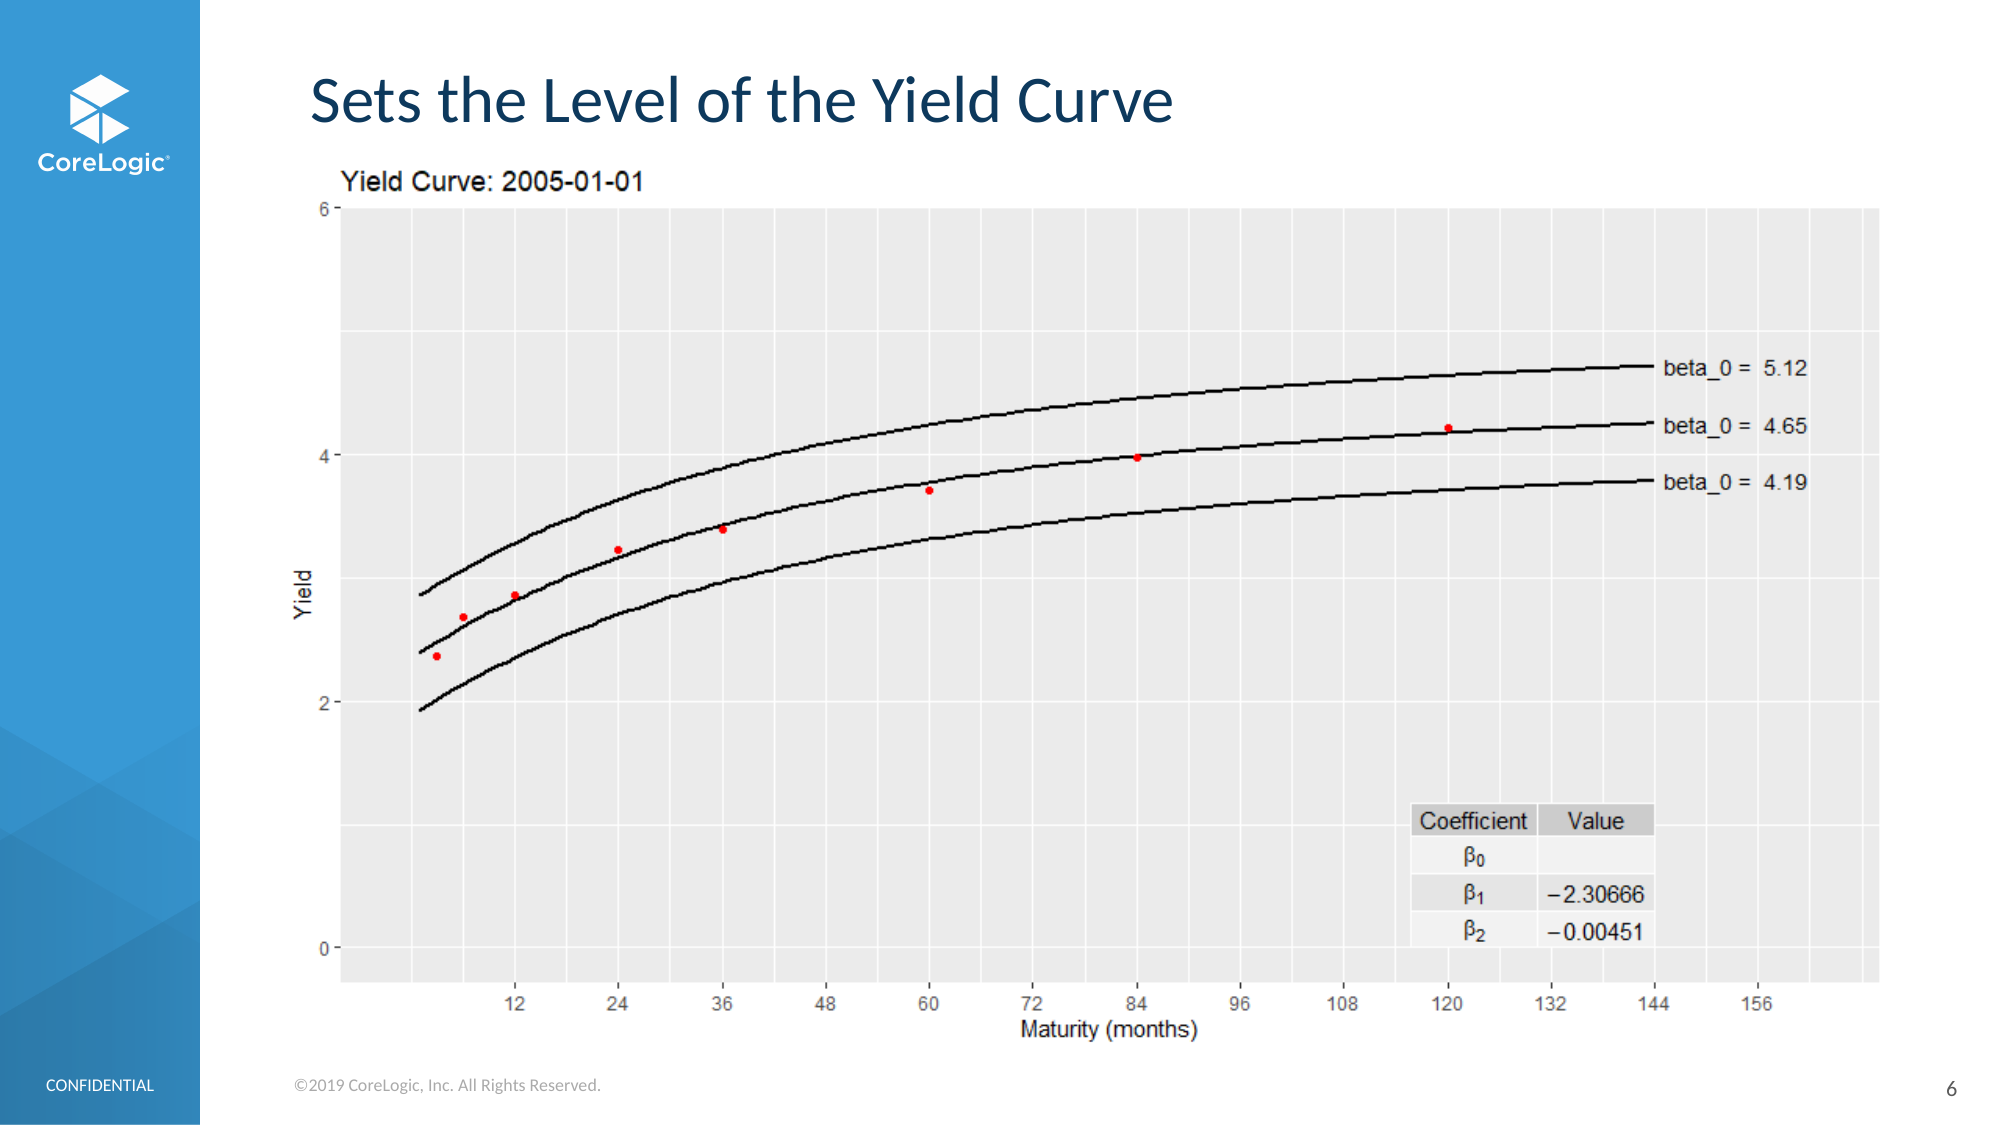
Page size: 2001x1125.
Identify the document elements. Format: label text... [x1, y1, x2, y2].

picture [280, 157, 1892, 1053]
slide_number 6 [1863, 1066, 1973, 1109]
picture [0, 0, 200, 1125]
